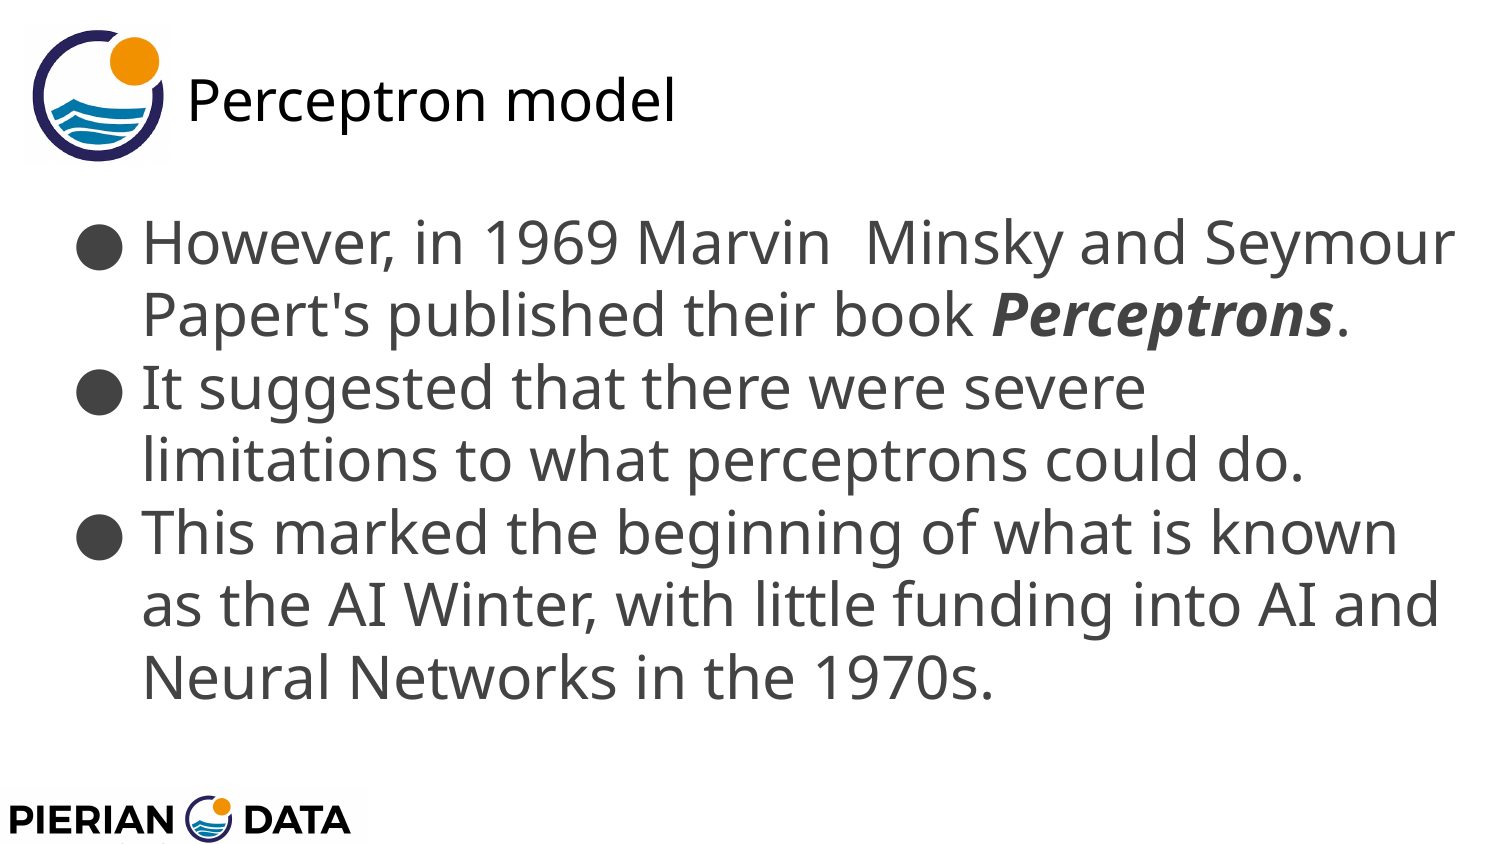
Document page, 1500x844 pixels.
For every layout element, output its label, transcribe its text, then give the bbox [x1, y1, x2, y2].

picture [0, 787, 368, 844]
list However, in 1969 Marvin Minsky and Seymour Papert's published their book Perceptrons. It suggested that there were severe limitations to what perceptrons could do. This marked the beginning of what is known as the AI Winter, with little funding into AI and Neural Networks in the 1970s. [51, 189, 1476, 750]
picture [24, 24, 172, 167]
title Perceptron model [176, 48, 1449, 143]
